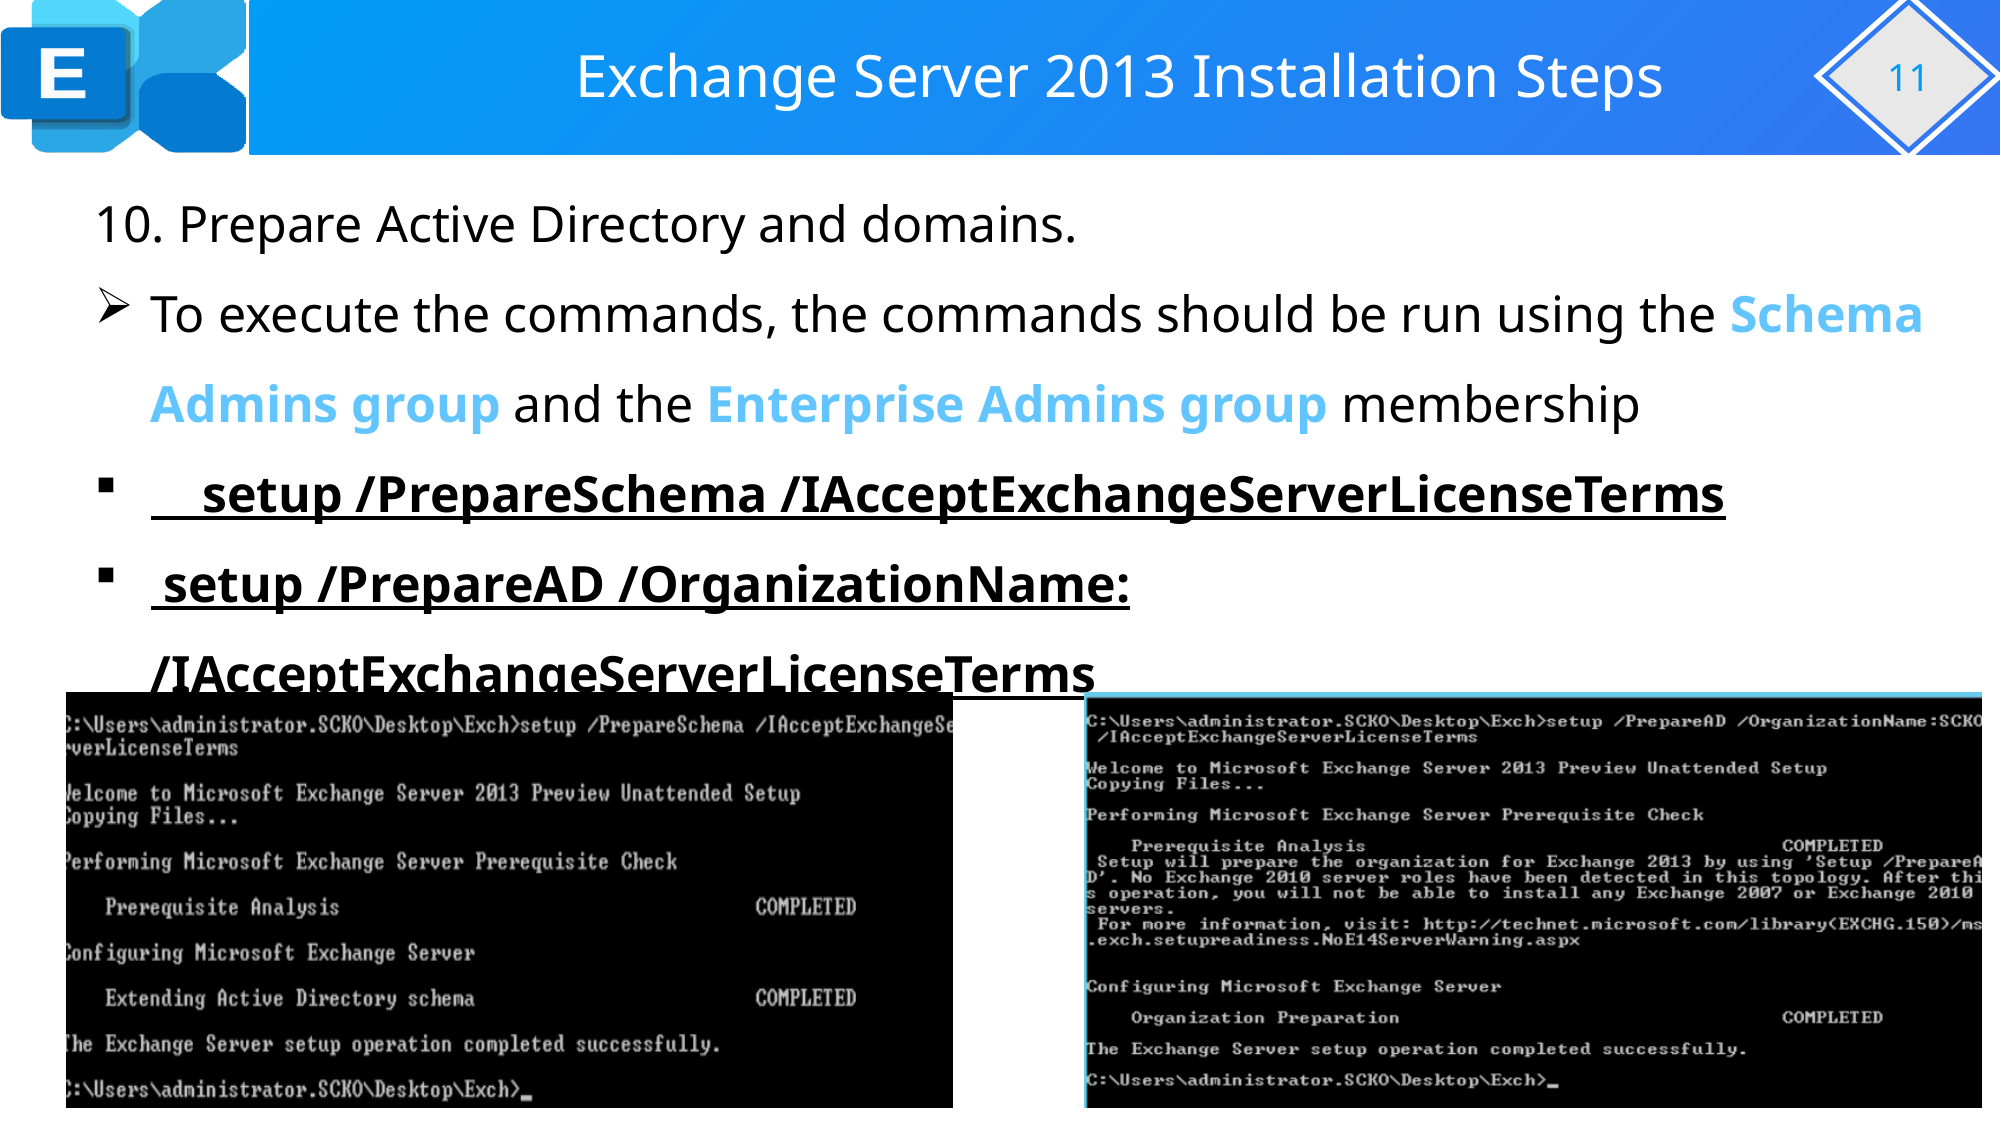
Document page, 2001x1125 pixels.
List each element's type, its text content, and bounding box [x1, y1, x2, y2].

picture [0, 0, 248, 173]
list Exchange Server 2013 Installation Steps [258, 0, 1817, 117]
picture [66, 692, 953, 1109]
text_box [249, 0, 1817, 154]
text_box 10. Prepare Active Directory and domains. To execute the commands, the commands should be run using the Schema Admins group and the Enterprise Admins group membership setup /PrepareSchema /IAcceptExchangeServerLicenseTerms setup /PrepareAD /OrganizationName: /IAcceptExchangeServerLicenseTerms [19, 154, 1998, 1125]
picture [1084, 692, 1982, 1109]
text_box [1817, 0, 2000, 158]
